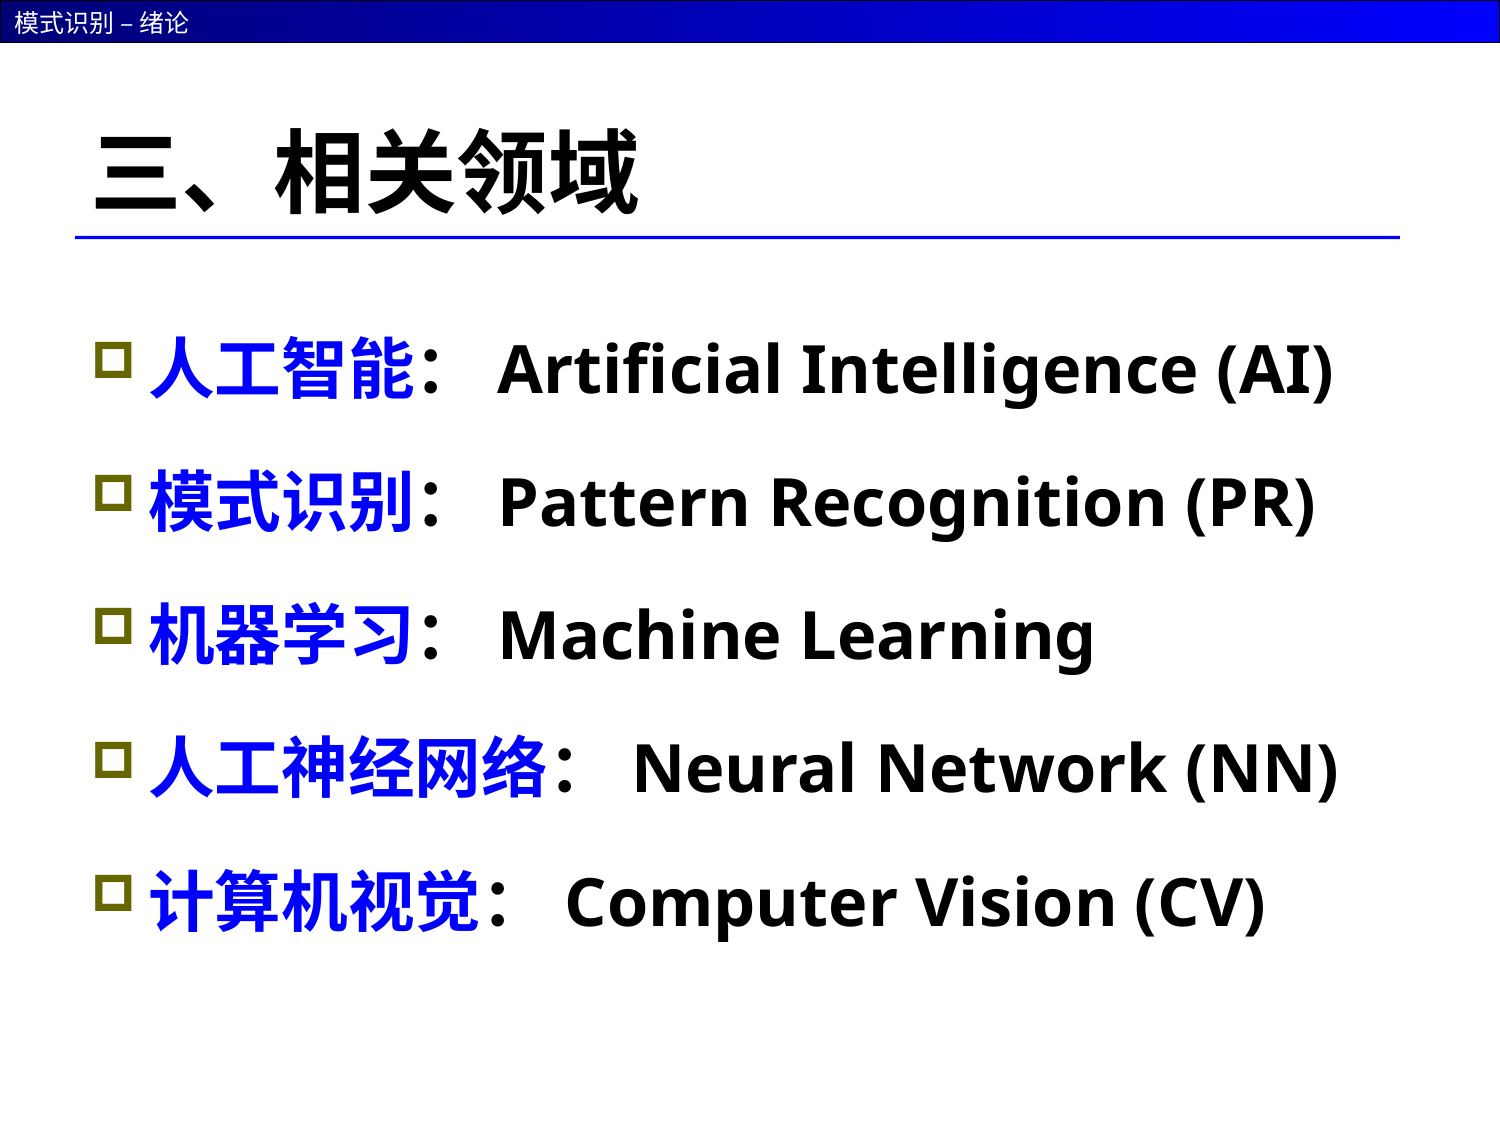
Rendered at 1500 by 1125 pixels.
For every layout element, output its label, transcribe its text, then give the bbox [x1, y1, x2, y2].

title 三、相关领域 [75, 78, 1425, 233]
list 人工智能：Artificial Intelligence (AI) 模式识别：Pattern Recognition (PR) 机器学习：Machine Learning 人工神经网络：Neural Network (NN) 计算机视觉：Computer Vision (CV) [76, 278, 1459, 1020]
